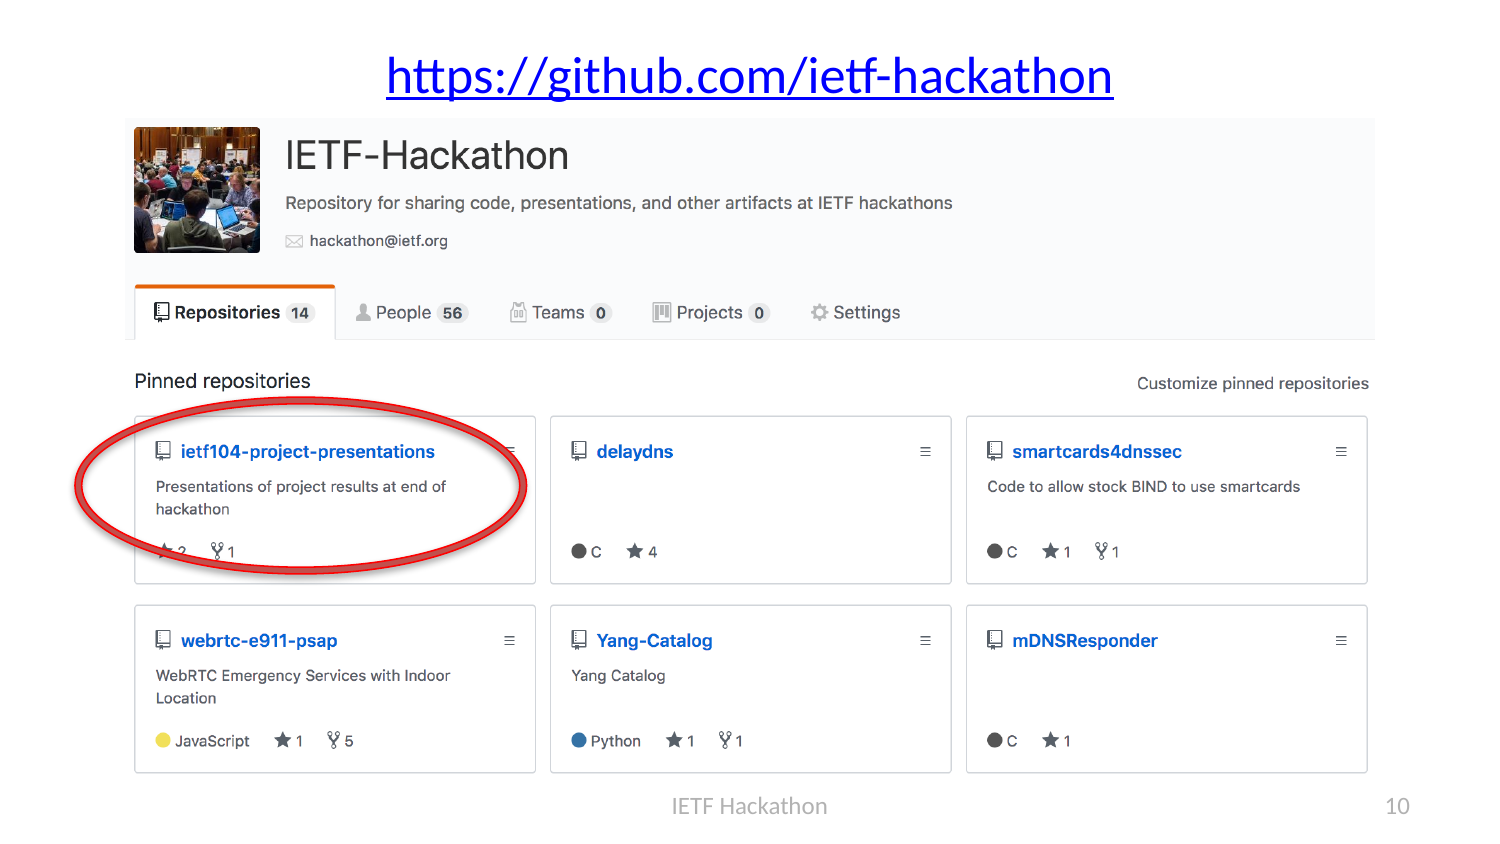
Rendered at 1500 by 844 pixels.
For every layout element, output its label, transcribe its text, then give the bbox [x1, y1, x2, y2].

slide_number 10 [1074, 782, 1425, 827]
title https://github.com/ietf-hackathon [75, 33, 1425, 175]
footer IETF Hackathon [512, 791, 988, 827]
picture [125, 118, 1375, 783]
text_box [74, 431, 120, 540]
